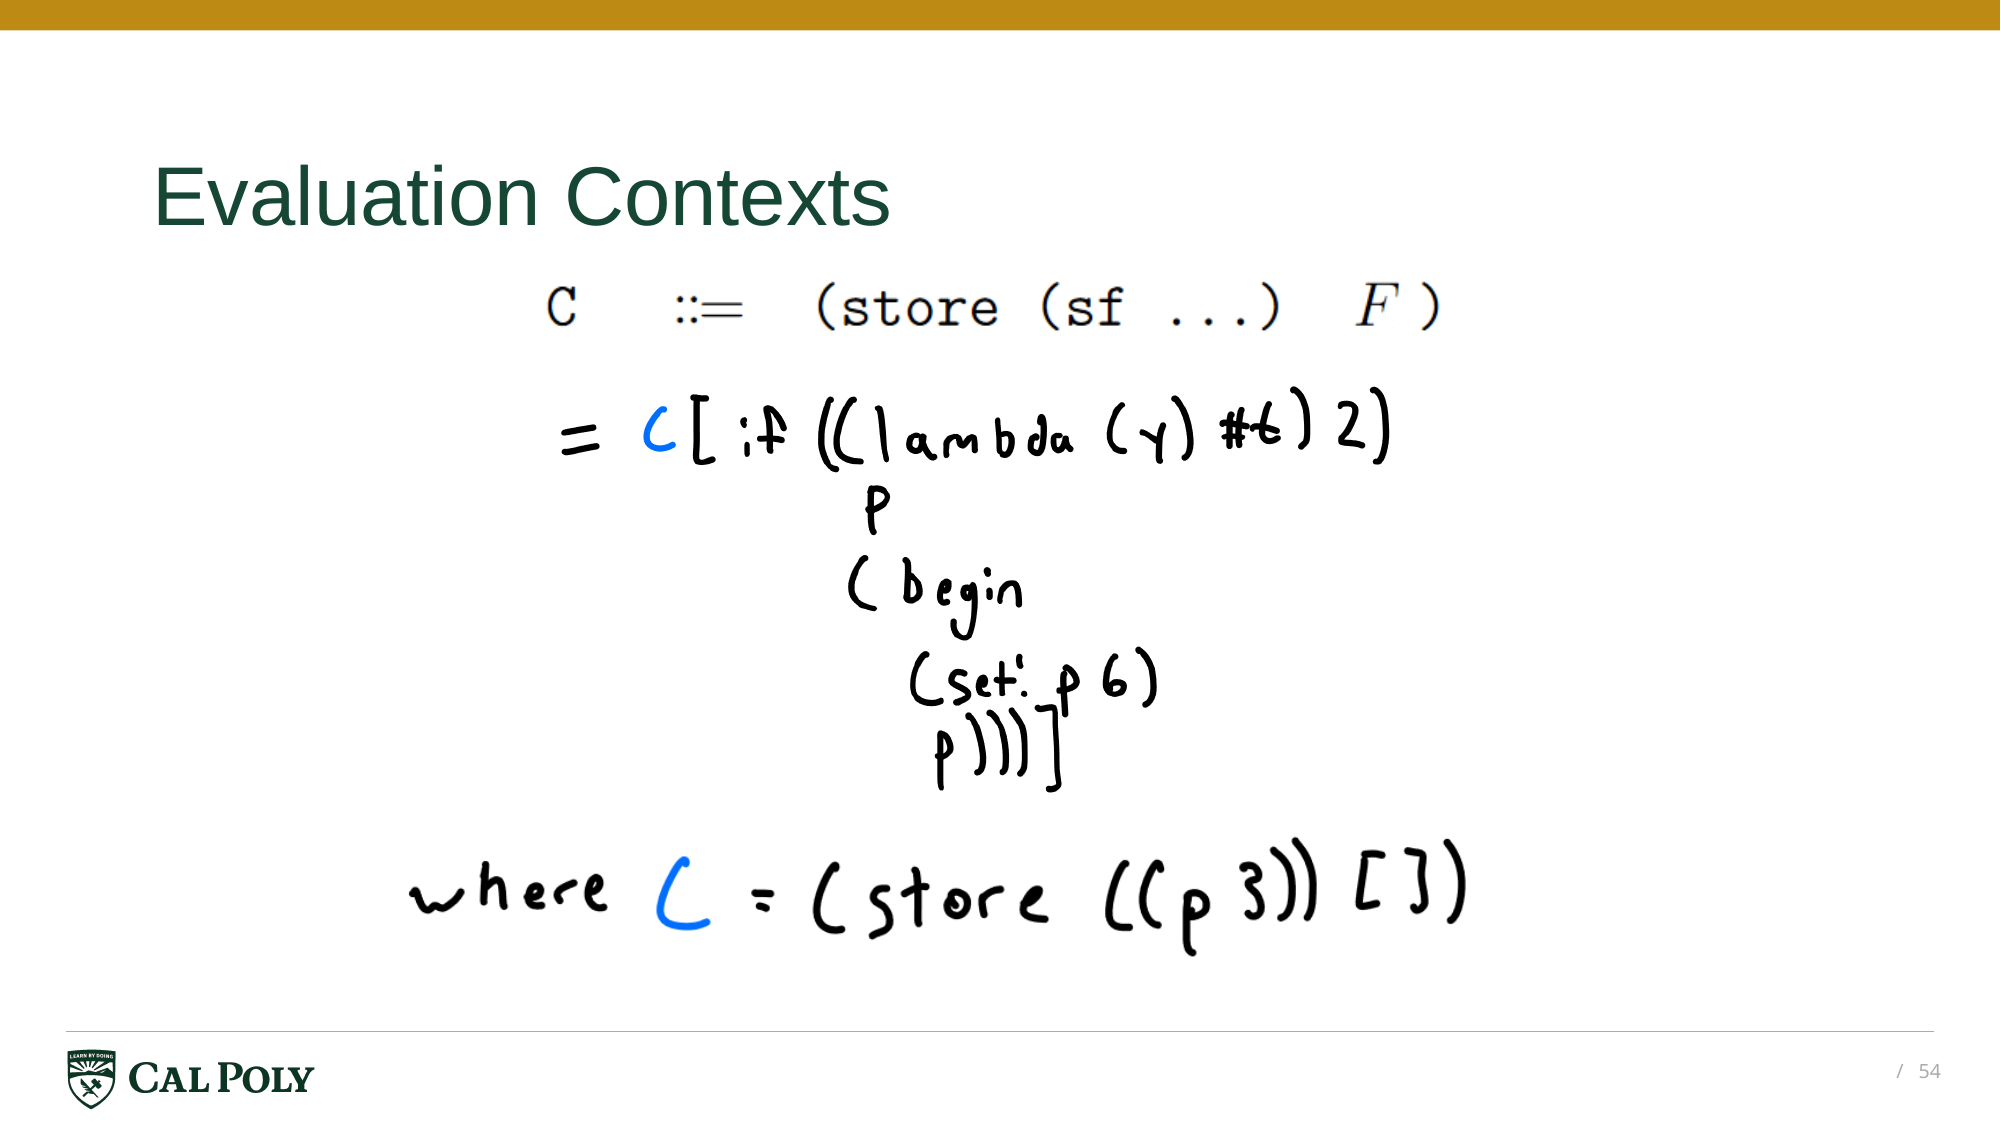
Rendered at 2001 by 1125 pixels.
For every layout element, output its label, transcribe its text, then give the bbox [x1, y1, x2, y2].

slide_number / 54 [1866, 1041, 1956, 1102]
title Evaluation Contexts [137, 147, 1888, 250]
picture [529, 275, 1442, 352]
picture [43, 1025, 338, 1125]
picture [386, 378, 1511, 982]
